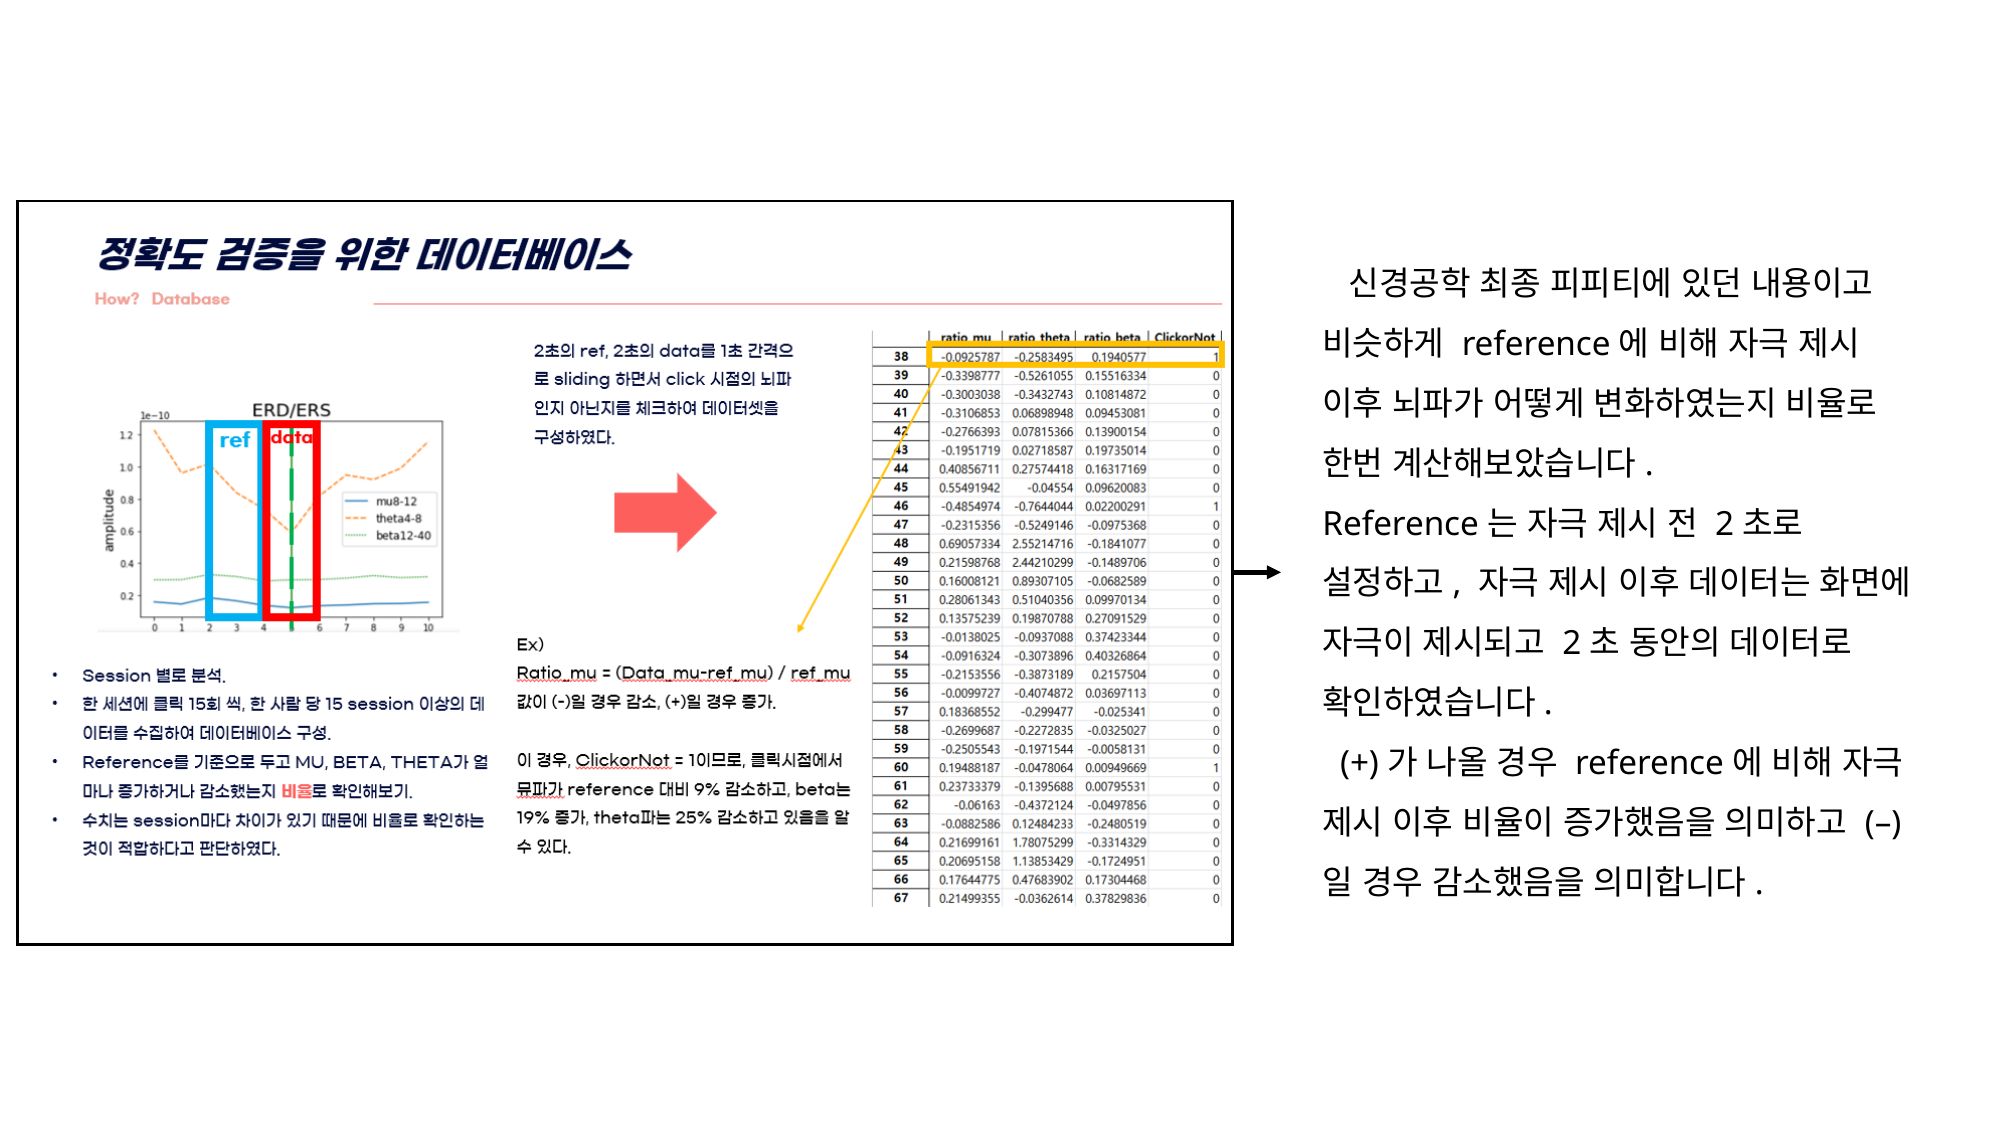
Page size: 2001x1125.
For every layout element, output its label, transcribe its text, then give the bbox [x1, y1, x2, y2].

text_box 신경공학 최종 피피티에 있던 내용이고 비슷하게 reference에 비해 자극 제시 이후 뇌파가 어떻게 변화하였는지 비율로 한번 계산해보았습니다. Reference는 자극 제시 전 2초로 설정하고, 자극 제시 이후 데이터는 화면에 자극이 제시되고 2초 동안의 데이터로 확인하였습니다. (+)가 나올 경우 reference에 비해 자극 제시 이후 비율이 증가했음을 의미하고 (–)일 경우 감소했음을 의미합니다. [1307, 235, 1940, 909]
text_box [16, 200, 1234, 946]
picture [17, 219, 1242, 925]
